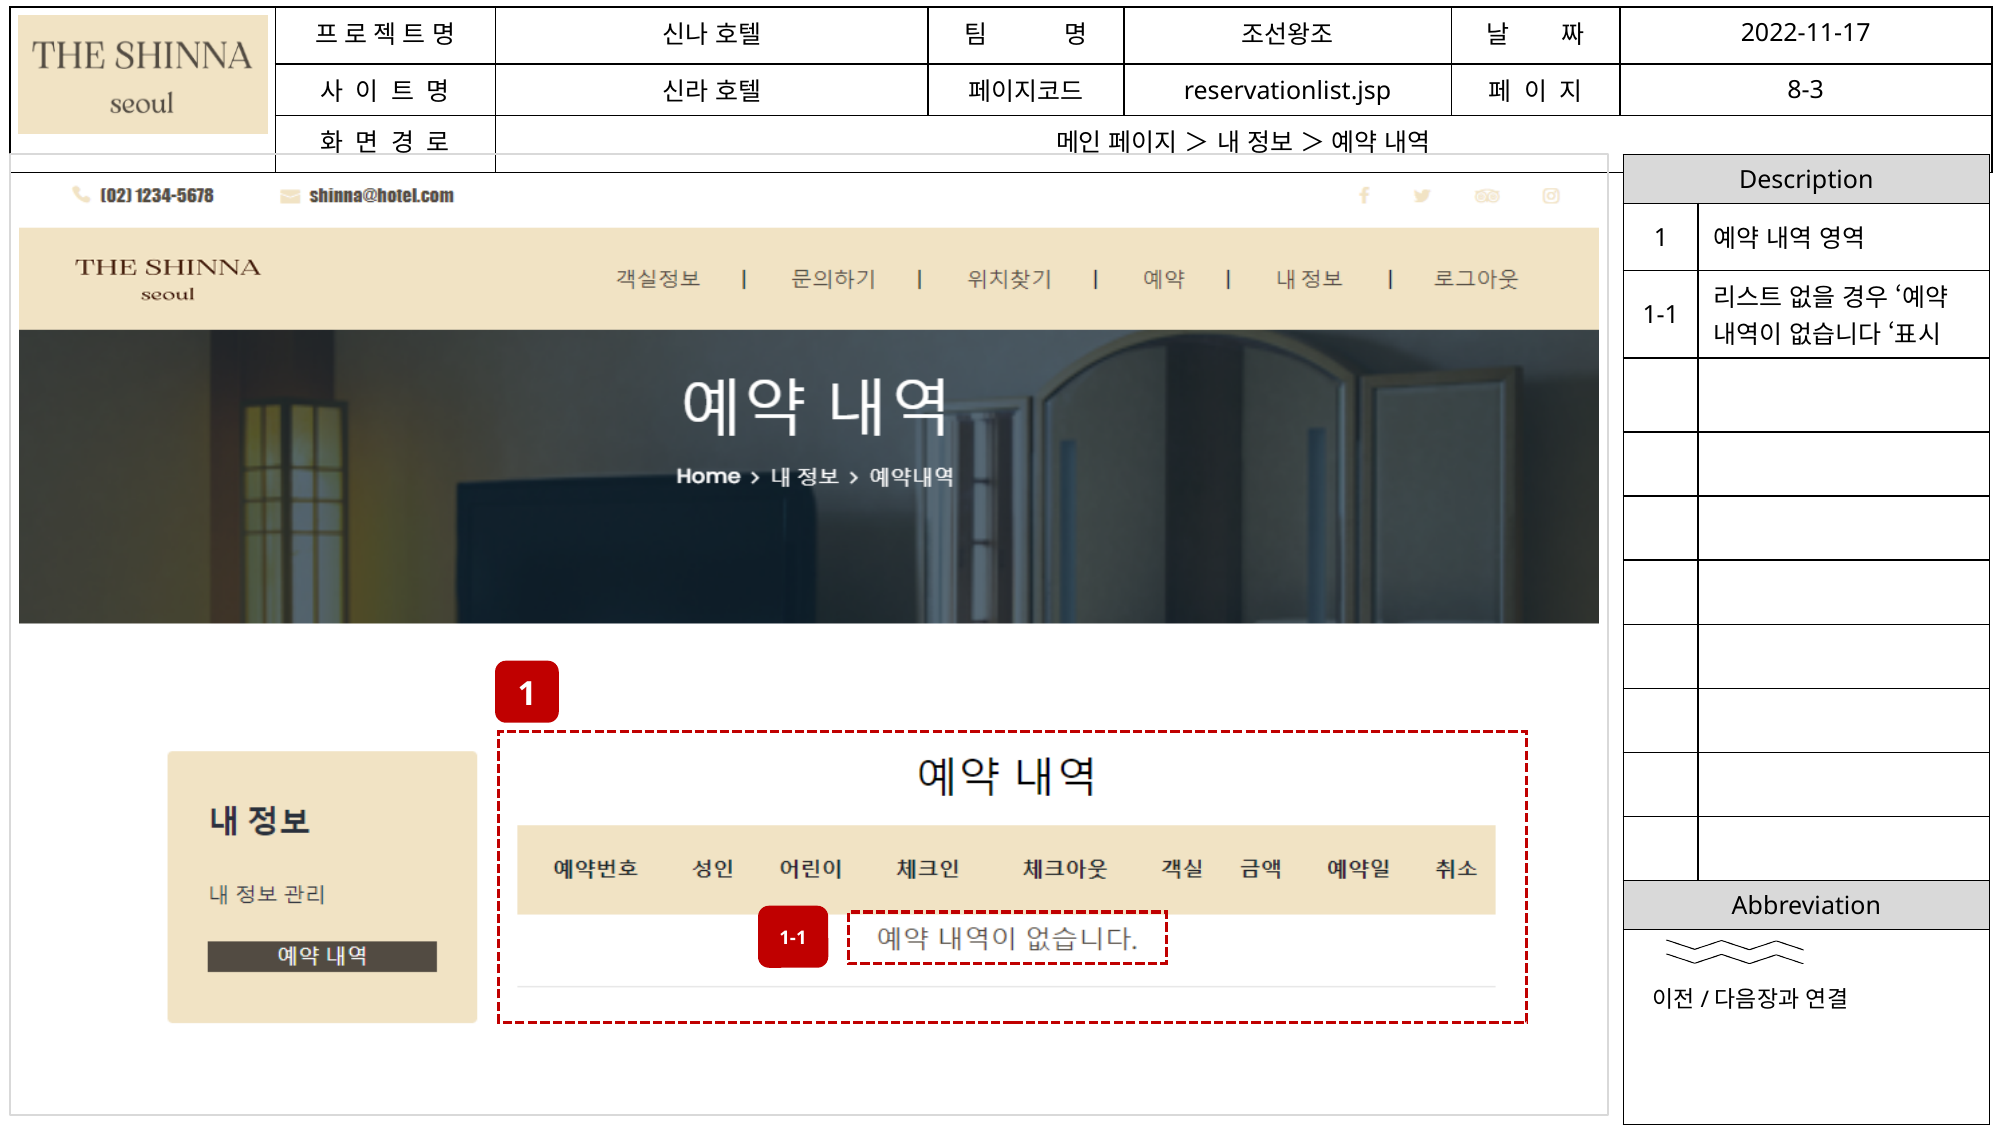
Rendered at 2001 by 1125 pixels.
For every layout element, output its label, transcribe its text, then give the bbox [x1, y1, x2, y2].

table_header [11, 8, 275, 154]
table_cell [1624, 359, 1697, 431]
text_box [1637, 936, 1879, 1023]
table_cell 8-3 [1621, 65, 1991, 115]
table_header 신나 호텔 [496, 8, 927, 63]
table_cell 신라 호텔 [496, 65, 927, 115]
table_cell reservationlist.jsp [1125, 65, 1451, 115]
picture [18, 15, 268, 134]
table_cell 메인 페이지 ＞ 내 정보 ＞ 예약 내역 [496, 116, 1991, 172]
text_box [10, 154, 1609, 1116]
table_cell [1699, 625, 1989, 688]
table_cell [1624, 561, 1697, 624]
table_cell [1699, 497, 1989, 559]
table_header Description [1624, 155, 1989, 203]
table_header 프로젝트명 [276, 8, 495, 63]
table_cell Abbreviation [1624, 881, 1989, 929]
table_cell [1624, 497, 1697, 559]
table_cell [1624, 817, 1697, 880]
table_header 팀명 [929, 8, 1123, 63]
table_cell [1624, 689, 1697, 752]
table_cell 리스트 없을 경우 ‘예약 내역이 없습니다 ‘표시 [1699, 271, 1989, 357]
table_cell 페이지 [1452, 65, 1619, 115]
table_cell [1624, 930, 1989, 1124]
table_cell 예약 내역 영역 [1699, 204, 1989, 270]
table_cell [1699, 433, 1989, 495]
picture [19, 173, 1599, 1110]
table_cell [1699, 359, 1989, 431]
table_cell [1699, 753, 1989, 816]
table_cell [1699, 689, 1989, 752]
table_cell [1624, 433, 1697, 495]
table_cell [1699, 561, 1989, 624]
table_cell 1-1 [1624, 271, 1697, 357]
table_header 2022-11-17 [1621, 8, 1991, 63]
table_cell [1699, 817, 1989, 880]
table_cell 사이트명 [276, 65, 495, 115]
table_header 조선왕조 [1125, 8, 1451, 63]
table_cell 화면경로 [276, 116, 495, 154]
table_cell [1624, 753, 1697, 816]
table_header 날짜 [1452, 8, 1619, 63]
table_cell 페이지코드 [929, 65, 1123, 115]
table_cell [1624, 625, 1697, 688]
table_cell 1 [1624, 204, 1697, 270]
